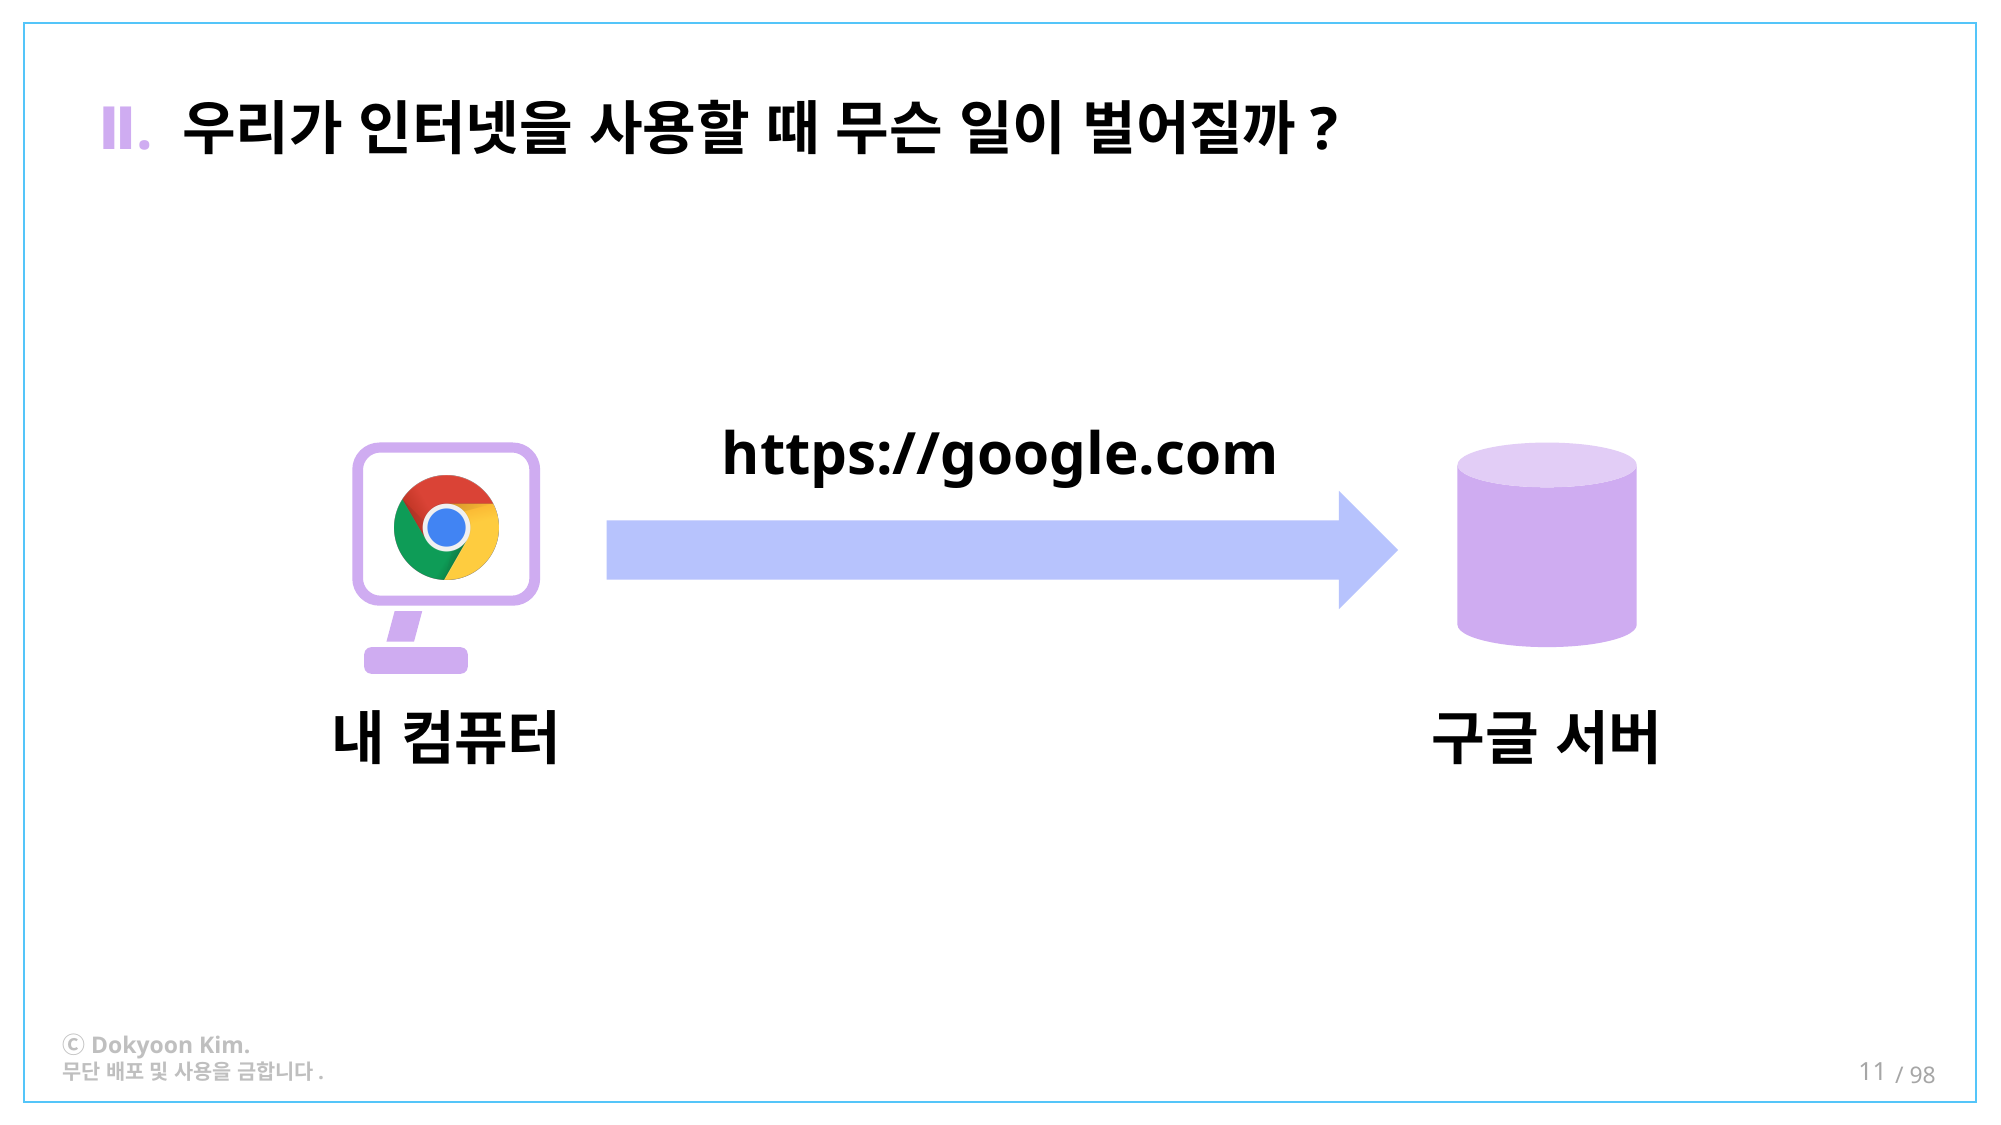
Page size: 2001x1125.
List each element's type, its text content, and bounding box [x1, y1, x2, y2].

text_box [352, 442, 541, 674]
text_box Ⅱ. 우리가 인터넷을 사용할 때 무슨 일이 벌어질까? [83, 83, 1627, 170]
text_box https://google.com [707, 408, 1293, 494]
text_box [1456, 441, 1638, 649]
text_box 구글 서버 [1417, 694, 1677, 780]
slide_number 11 [1451, 1042, 1902, 1103]
text_box 내 컴퓨터 [316, 694, 577, 780]
picture [394, 475, 499, 580]
text_box [605, 488, 1400, 612]
text_box Ⅲ. 실습서버 가지고 놀아보기 [1459, 444, 1635, 486]
